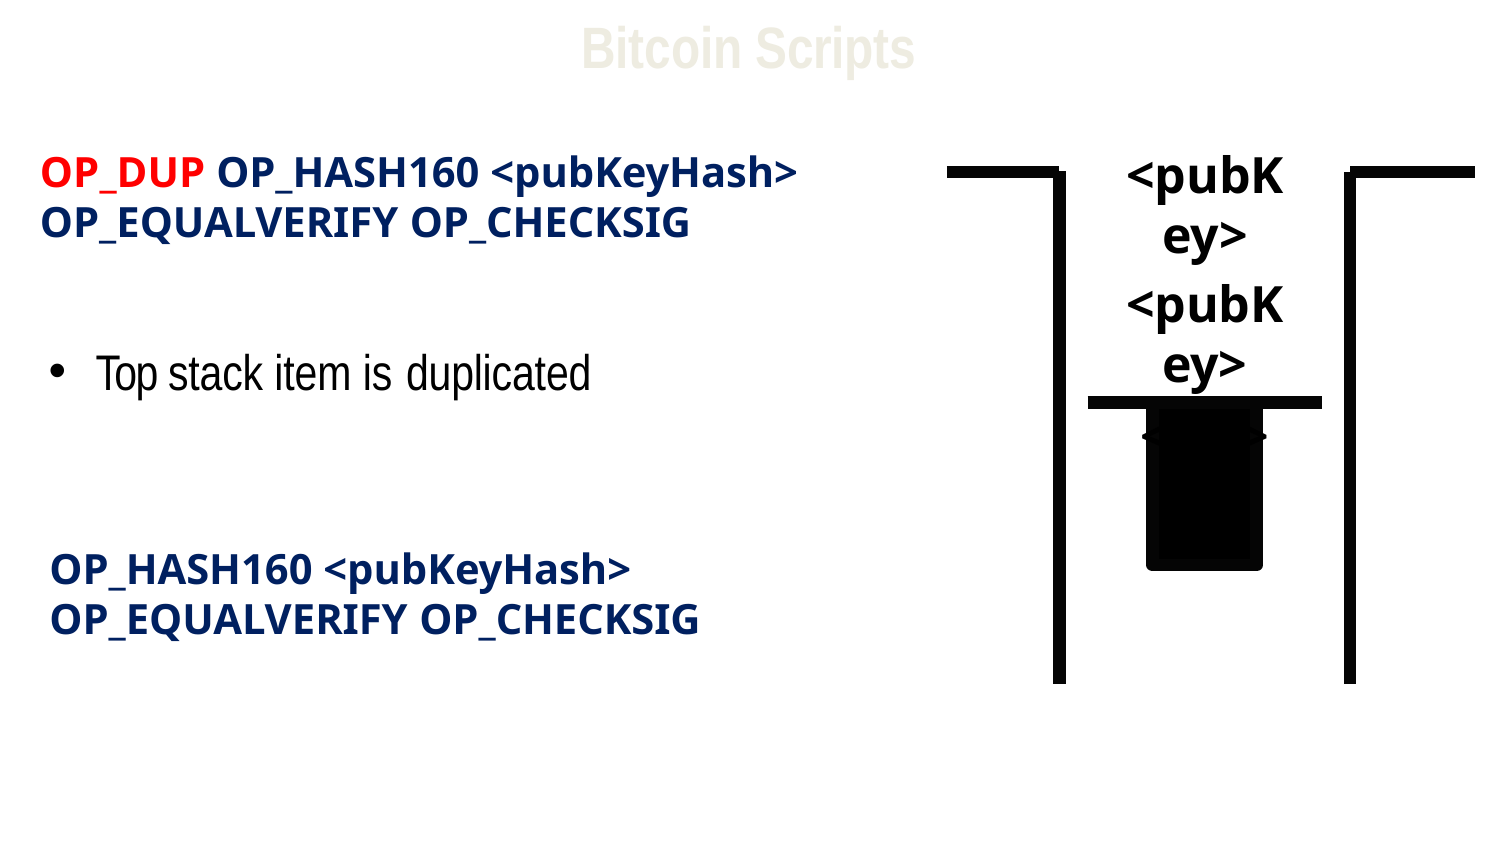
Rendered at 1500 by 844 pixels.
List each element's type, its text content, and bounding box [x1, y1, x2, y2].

title Bitcoin Scripts [579, 8, 921, 143]
text_box OP_DUP OP_HASH160 <pubKeyHash> OP_EQUALVERIFY OP_CHECKSIG [37, 143, 1032, 246]
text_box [1087, 395, 1323, 572]
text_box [946, 165, 1066, 684]
text_box Top stack item is duplicated [46, 338, 600, 401]
text_box <pubKey> <pubKey> <sig> [1121, 132, 1288, 394]
text_box OP_HASH160 <pubKeyHash> OP_EQUALVERIFY OP_CHECKSIG [47, 541, 917, 644]
